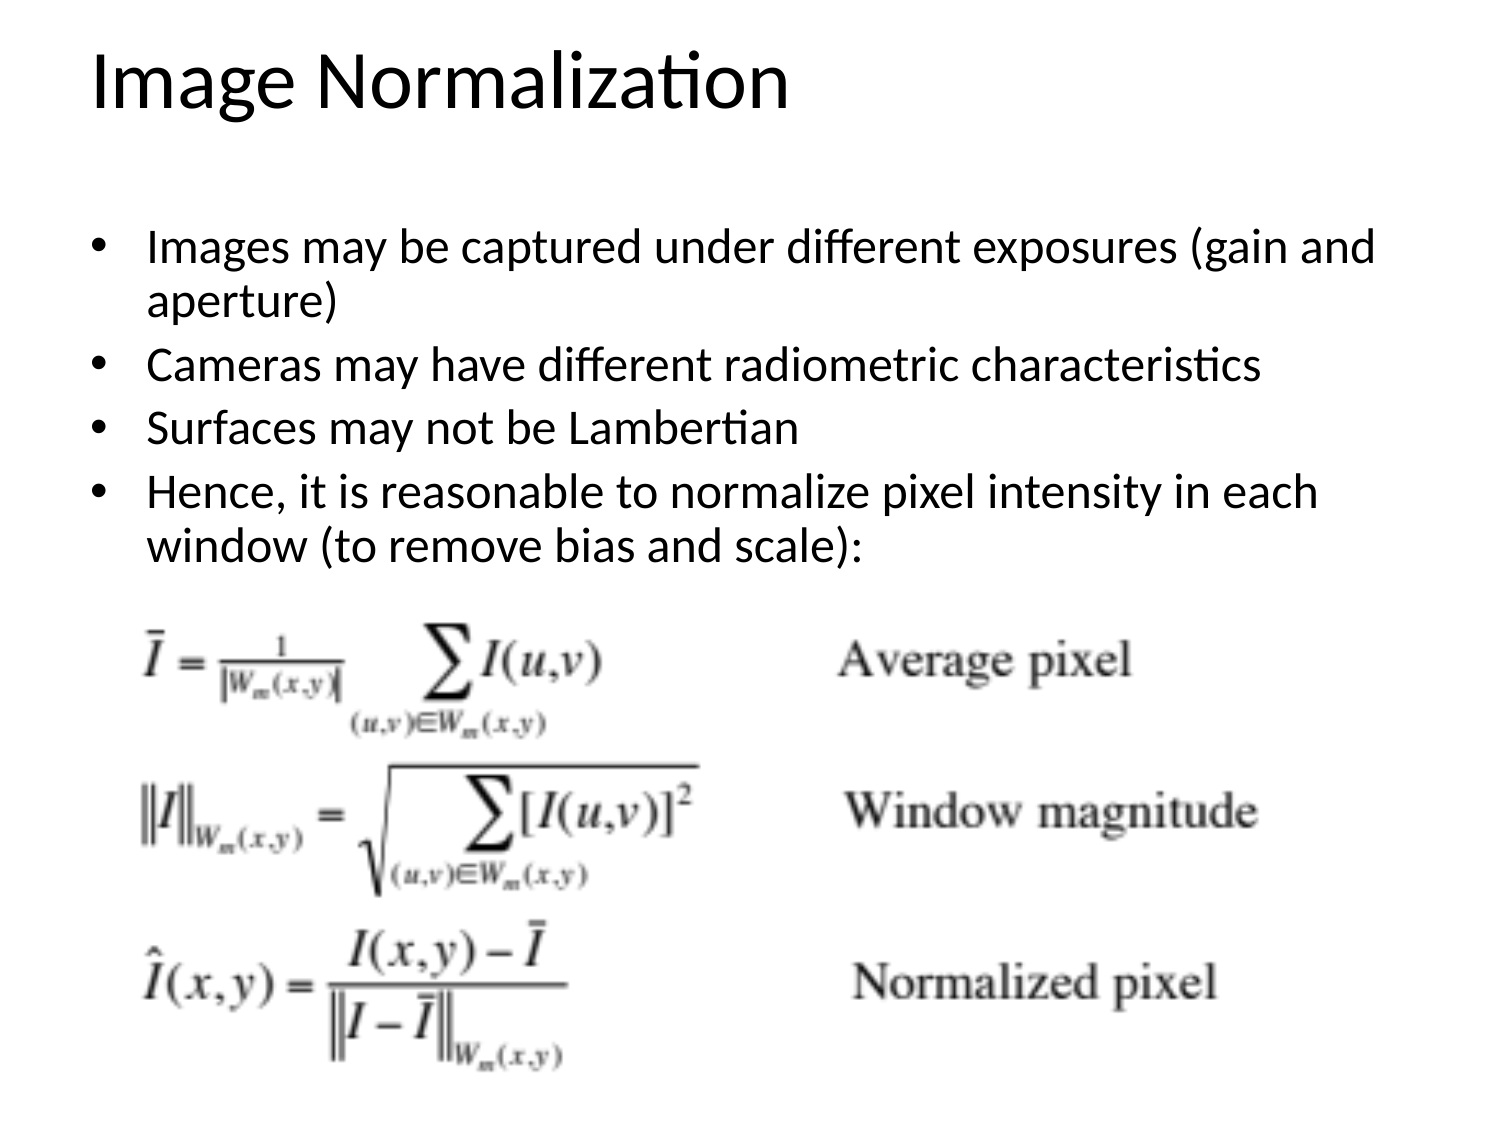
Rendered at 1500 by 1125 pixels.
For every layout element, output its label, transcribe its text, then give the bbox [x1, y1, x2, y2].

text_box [136, 618, 1260, 1077]
title Image Normalization [74, 0, 1426, 151]
list Images may be captured under different exposures (gain and aperture) Cameras may have different radiometric characteristics Surfaces may not be Lambertian Hence, it is reasonable to normalize pixel intensity in each window (to remove bias and scale): [74, 212, 1417, 601]
